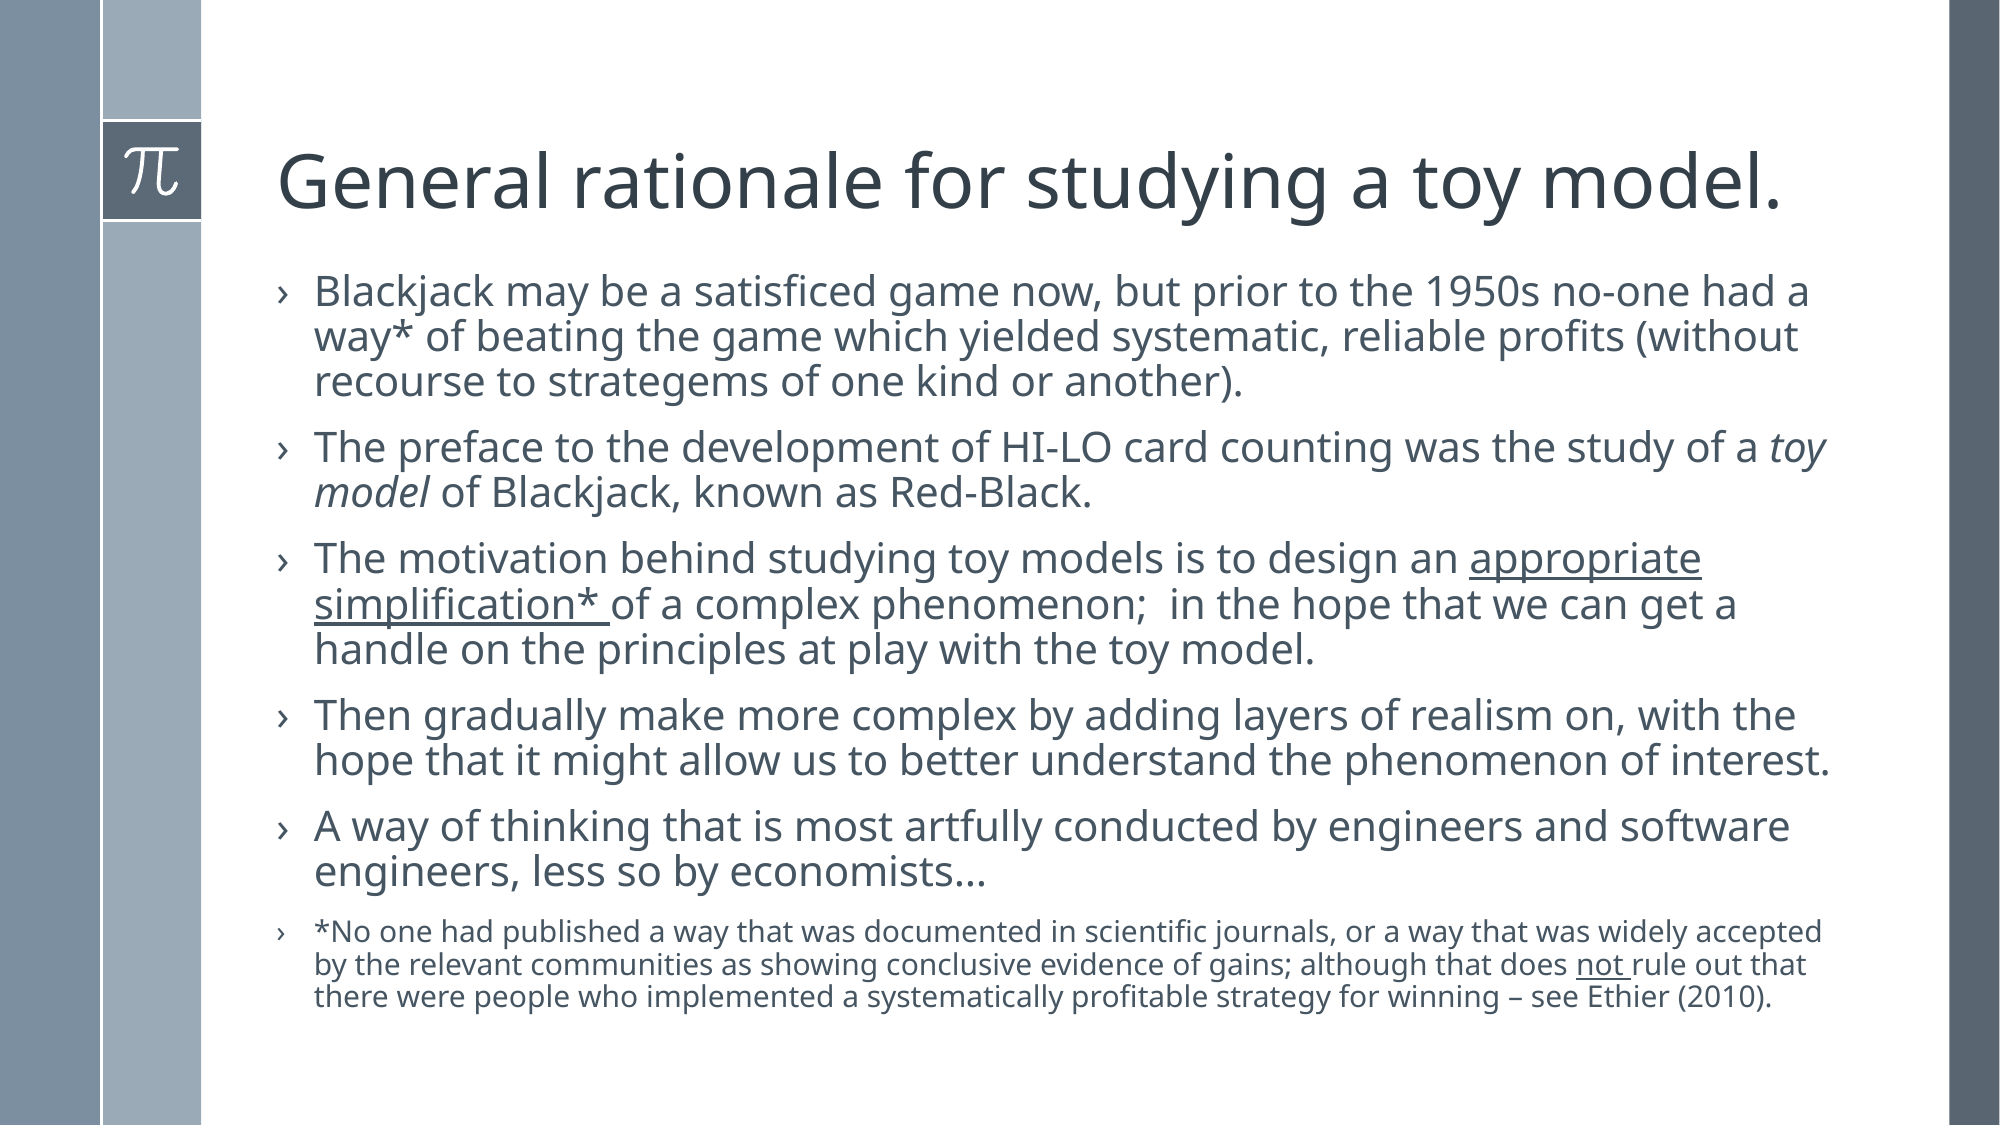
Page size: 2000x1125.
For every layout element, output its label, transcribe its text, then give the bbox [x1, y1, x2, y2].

title General rationale for studying a toy model. [261, 29, 1867, 233]
list Blackjack may be a satisficed game now, but prior to the 1950s no-one had a way* of beating the game which yielded systematic, reliable profits (without recourse to strategems of one kind or another). The preface to the development of HI-LO card counting was the study of a toy model of Blackjack, known as Red-Black. The motivation behind studying toy models is to design an appropriate simplification* of a complex phenomenon; in the hope that we can get a handle on the principles at play with the toy model. Then gradually make more complex by adding layers of realism on, with the hope that it might allow us to better understand the phenomenon of interest. A way of thinking that is most artfully conducted by engineers and software engineers, less so by economists… *No one had published a way that was documented in scientific journals, or a way that was widely accepted by the relevant communities as showing conclusive evidence of gains; although that does not rule out that there were people who implemented a systematically profitable strategy for winning – see Ethier (2010). [261, 262, 1867, 1071]
